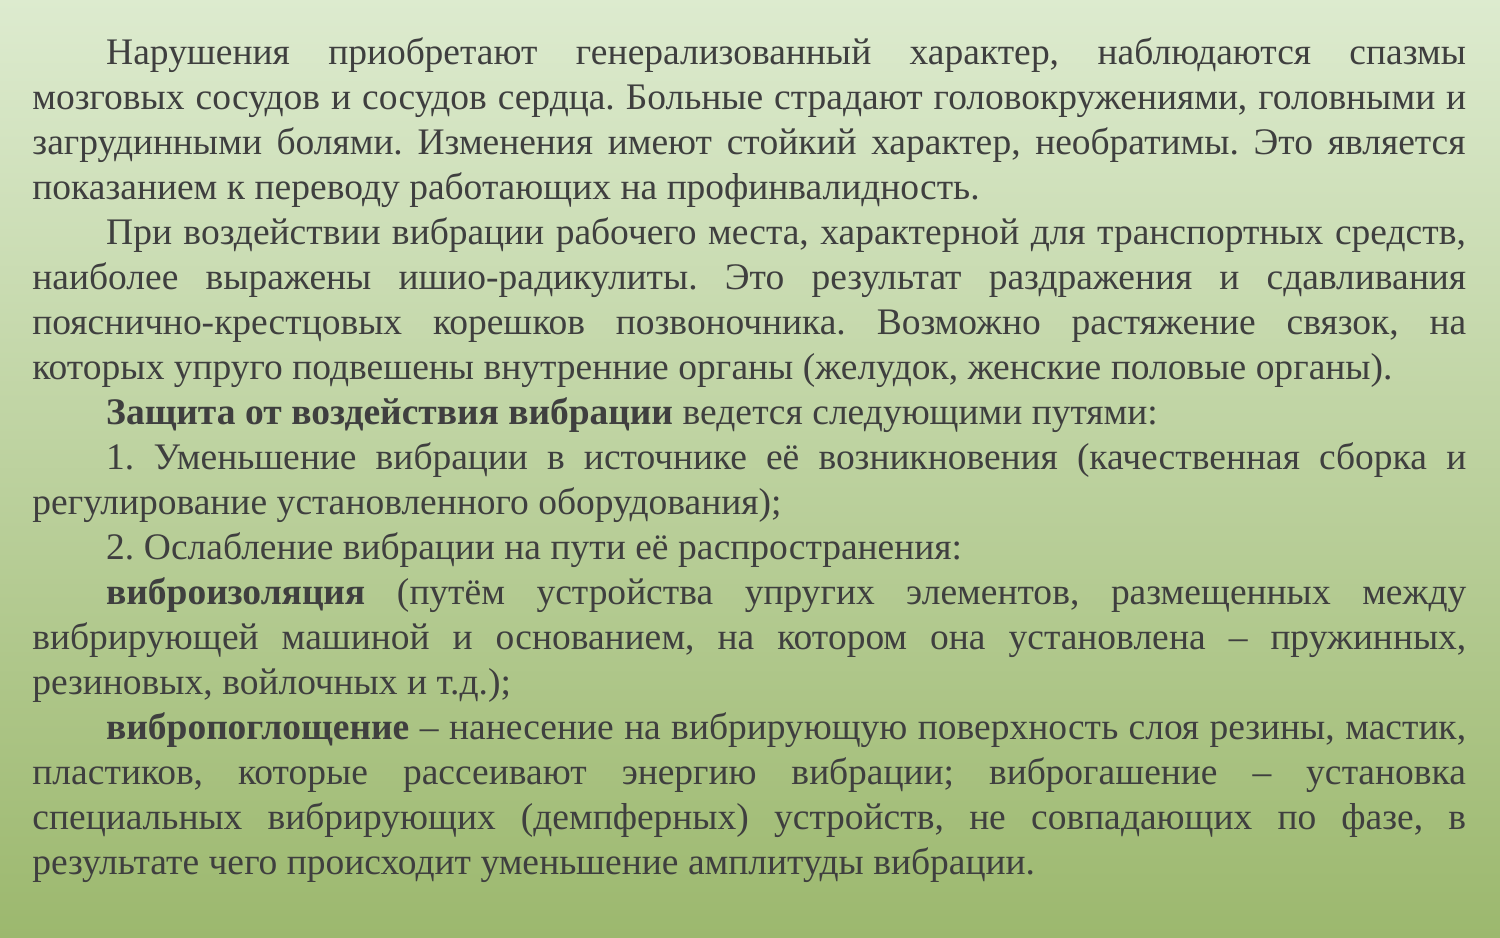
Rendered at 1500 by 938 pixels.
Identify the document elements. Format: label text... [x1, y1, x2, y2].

text_box Нарушения приобретают генерализованный характер, наблюдаются спазмы мозговых сосудов и сосудов сердца. Больные страдают головокружениями, головными и загрудинными болями. Изменения имеют стойкий характер, необратимы. Это является показанием к переводу работающих на профинвалидность. При воздействии вибрации рабочего места, характерной для транспортных средств, наиболее выражены ишио-радикулиты. Это результат раздражения и сдавливания пояснично-крестцовых корешков позвоночника. Возможно растяжение связок, на которых упруго подвешены внутренние органы (желудок, женские половые органы). Защита от воздействия вибрации ведется следующими путями: 1. Уменьшение вибрации в источнике её возникновения (качественная сборка и регулирование установленного оборудования); 2. Ослабление вибрации на пути её распространения: виброизоляция (путём устройства упругих элементов, размещенных между вибрирующей машиной и основанием, на котором она установлена – пружинных, резиновых, войлочных и т.д.); вибропоглощение – нанесение на вибрирующую поверхность слоя резины, мастик, пластиков, которые рассеивают энергию вибрации; виброгашение – установка специальных вибрирующих (демпферных) устройств, не совпадающих по фазе, в результате чего происходит уменьшение амплитуды вибрации. [17, 19, 1483, 890]
